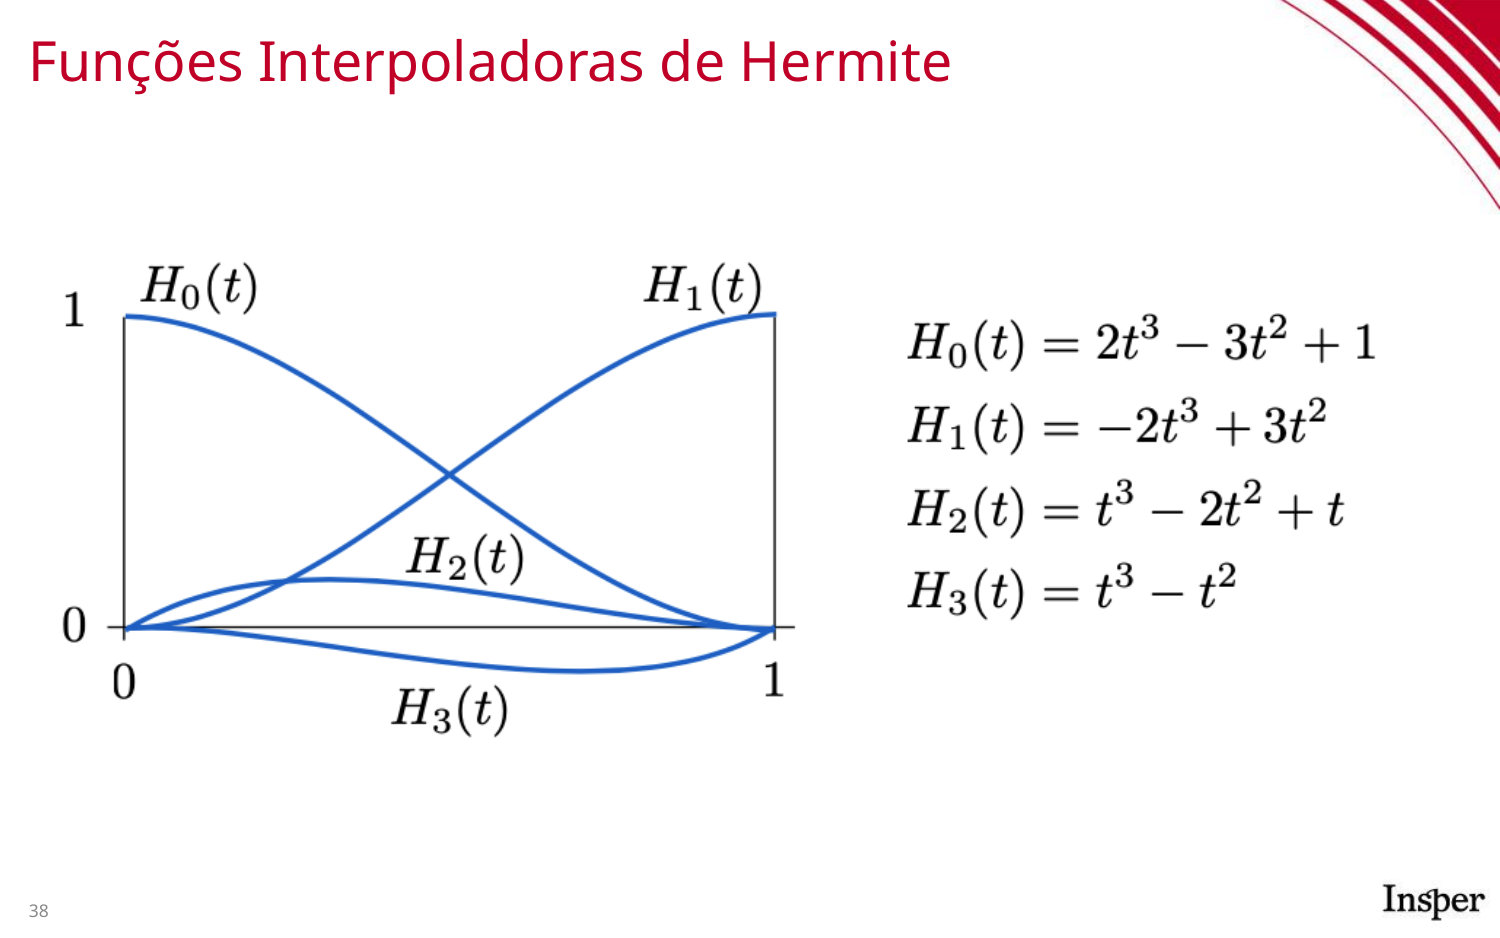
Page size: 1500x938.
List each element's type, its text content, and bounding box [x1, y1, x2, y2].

slide_number ‹#› [0, 887, 78, 938]
picture [53, 0, 1500, 938]
title Funções Interpoladoras de Hermite [13, 18, 1397, 104]
